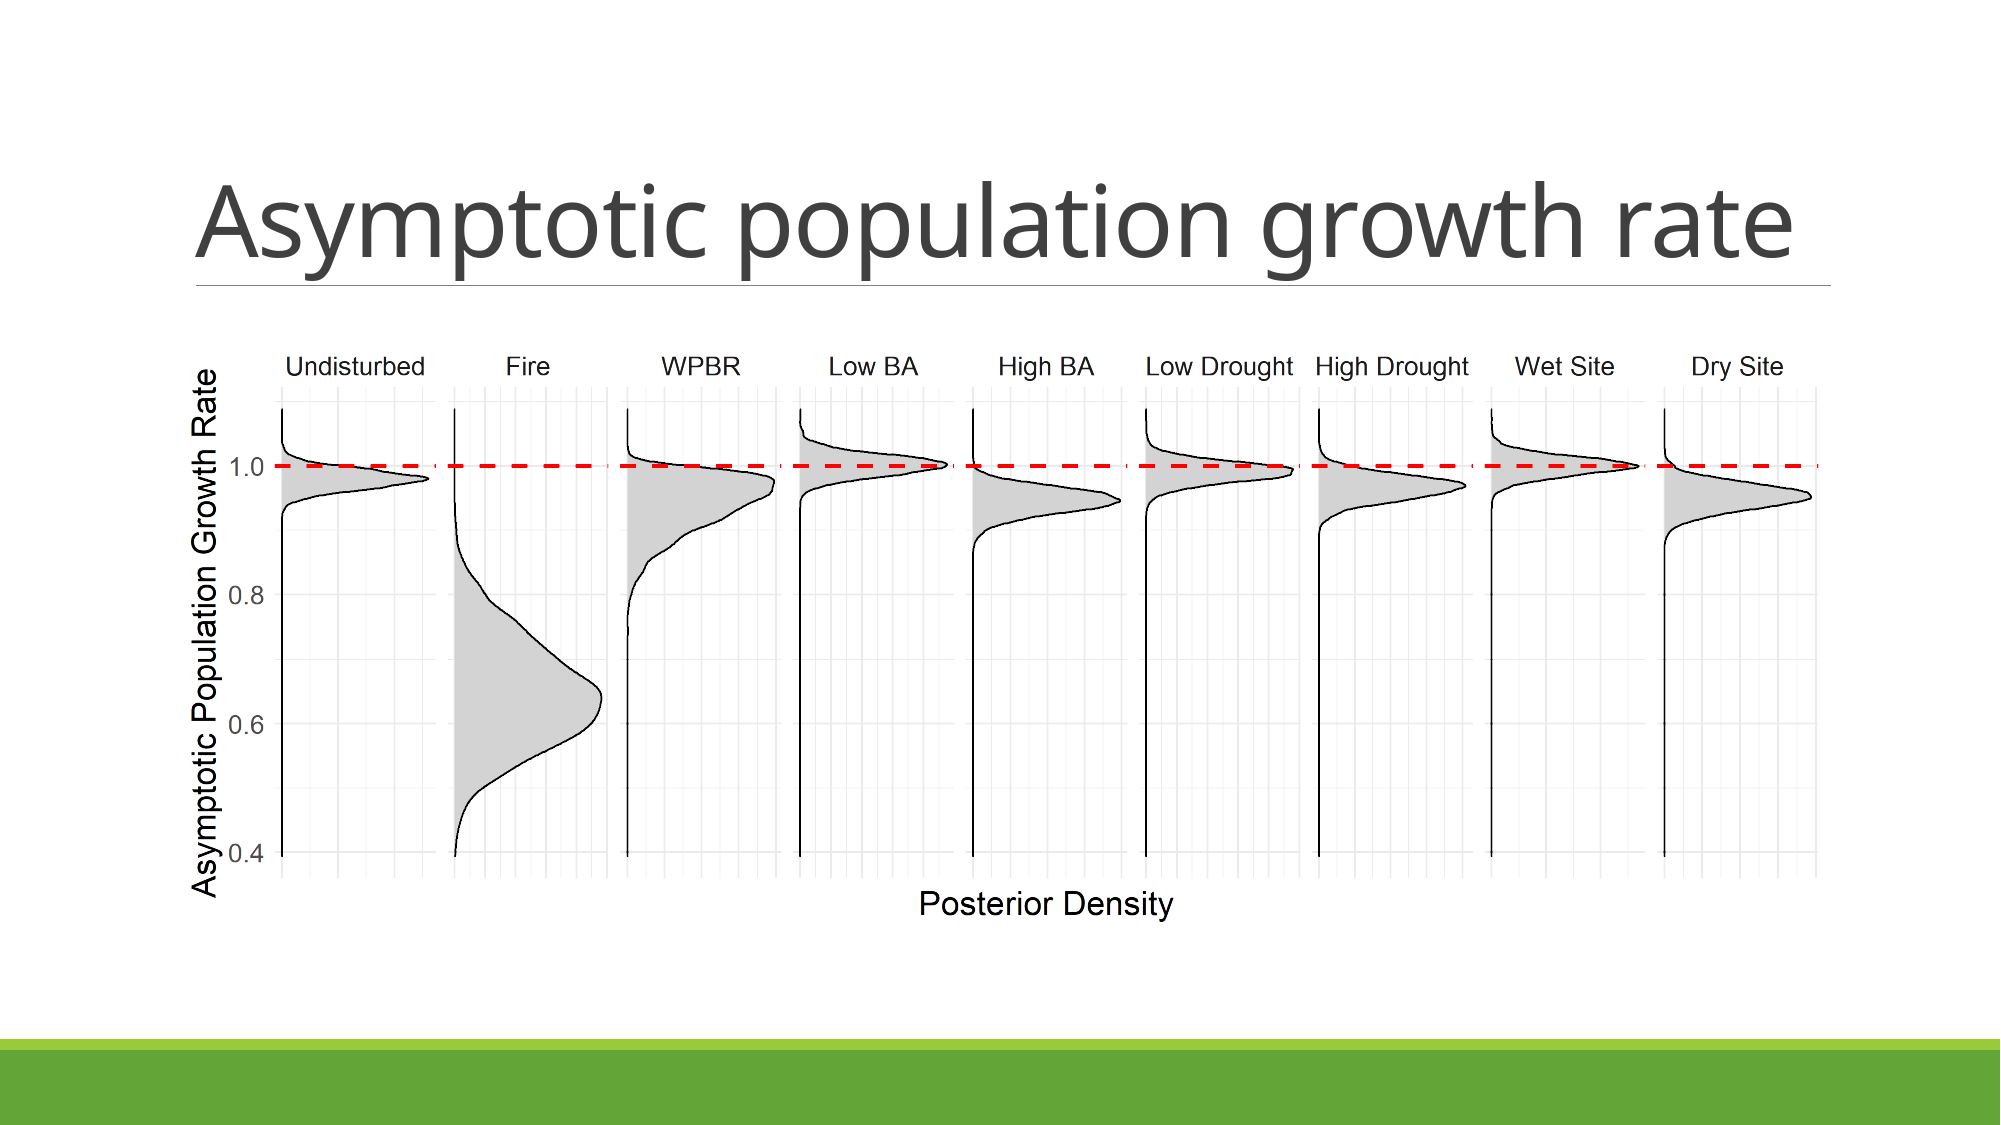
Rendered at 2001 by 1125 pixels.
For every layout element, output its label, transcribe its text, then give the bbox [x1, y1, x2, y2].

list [179, 332, 1831, 934]
title Asymptotic population growth rate [180, 47, 1830, 285]
